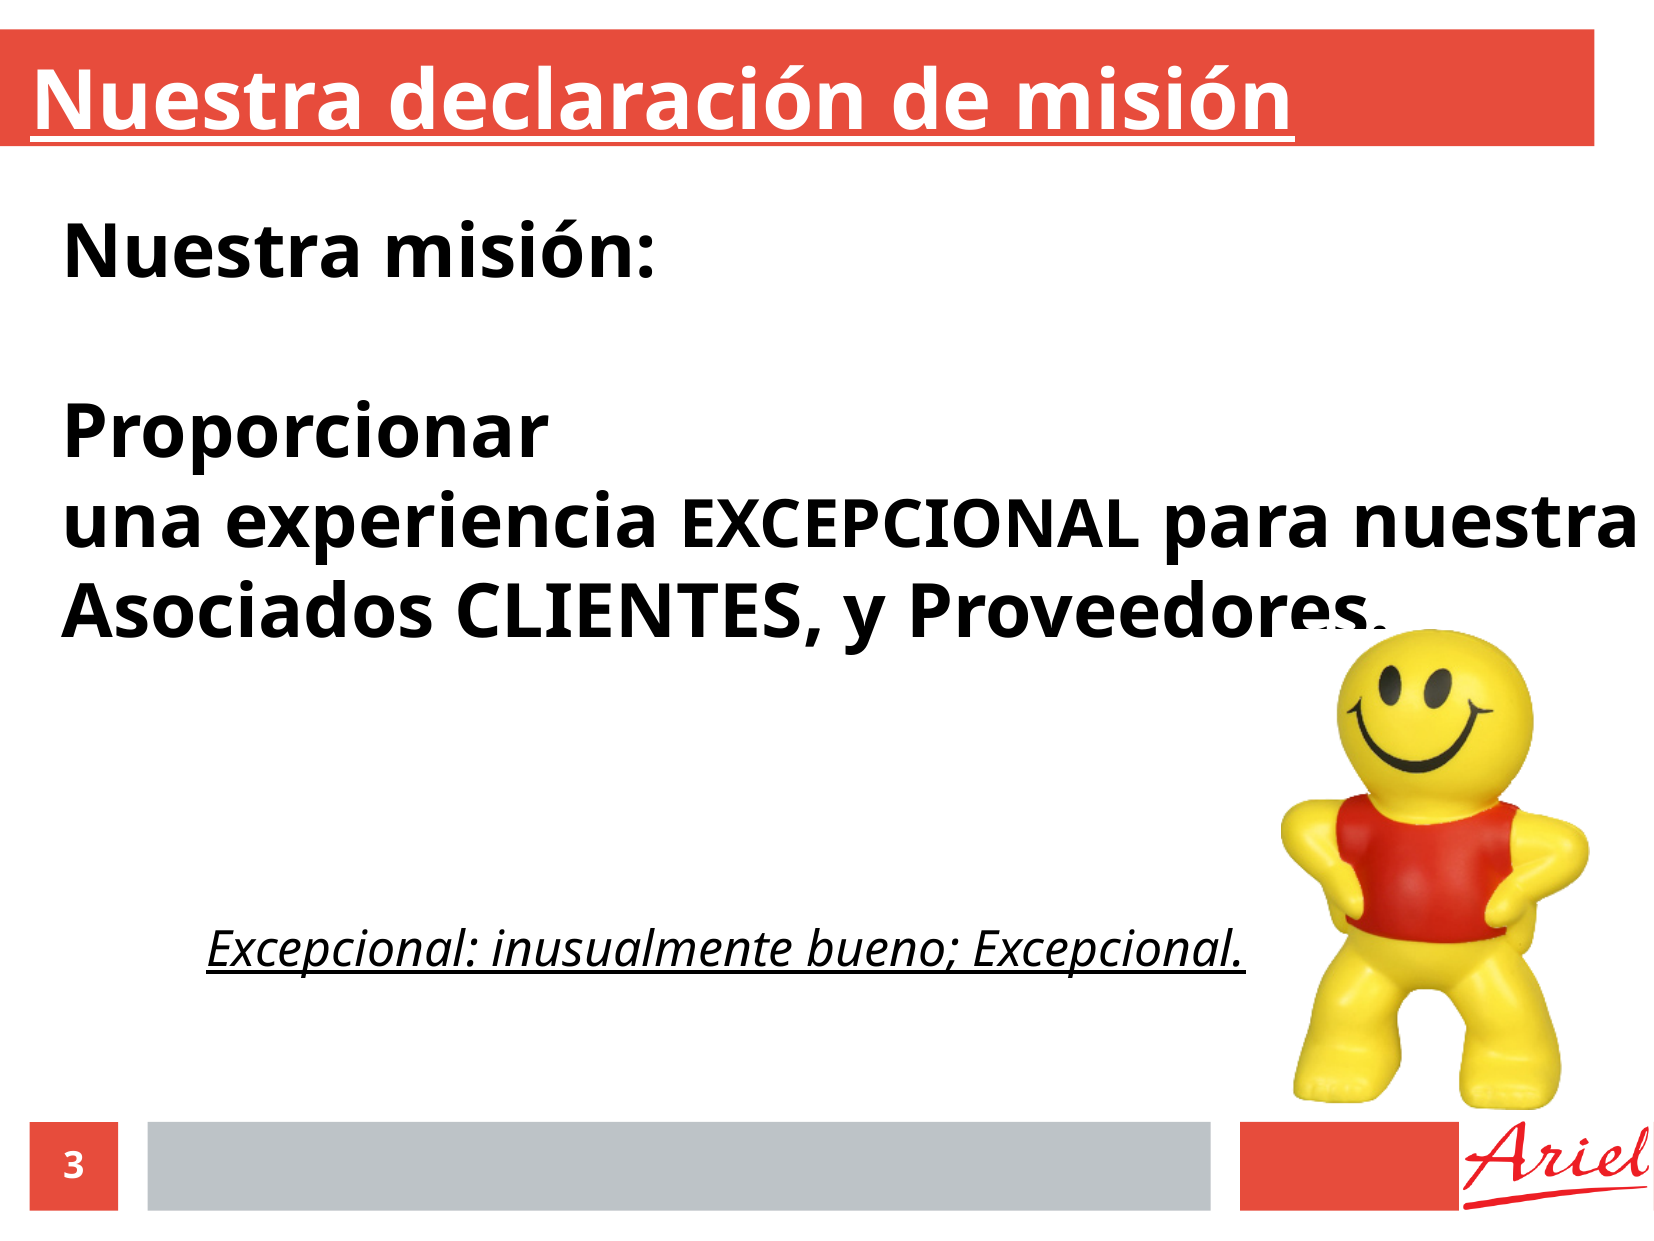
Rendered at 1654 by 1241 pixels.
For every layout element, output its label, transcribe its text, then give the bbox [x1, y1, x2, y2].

text_box Excepcional: inusualmente bueno; Excepcional. [191, 908, 1262, 1044]
picture [1459, 1119, 1654, 1215]
title Nuestra declaración de misión [30, 30, 1575, 147]
picture [1281, 629, 1590, 1110]
slide_number 3 [29, 1122, 119, 1211]
text_box Nuestra misión: Proporcionar una experiencia EXCEPCIONAL para nuestra Asociados CLIENTES, y Proveedores. [46, 194, 1654, 750]
